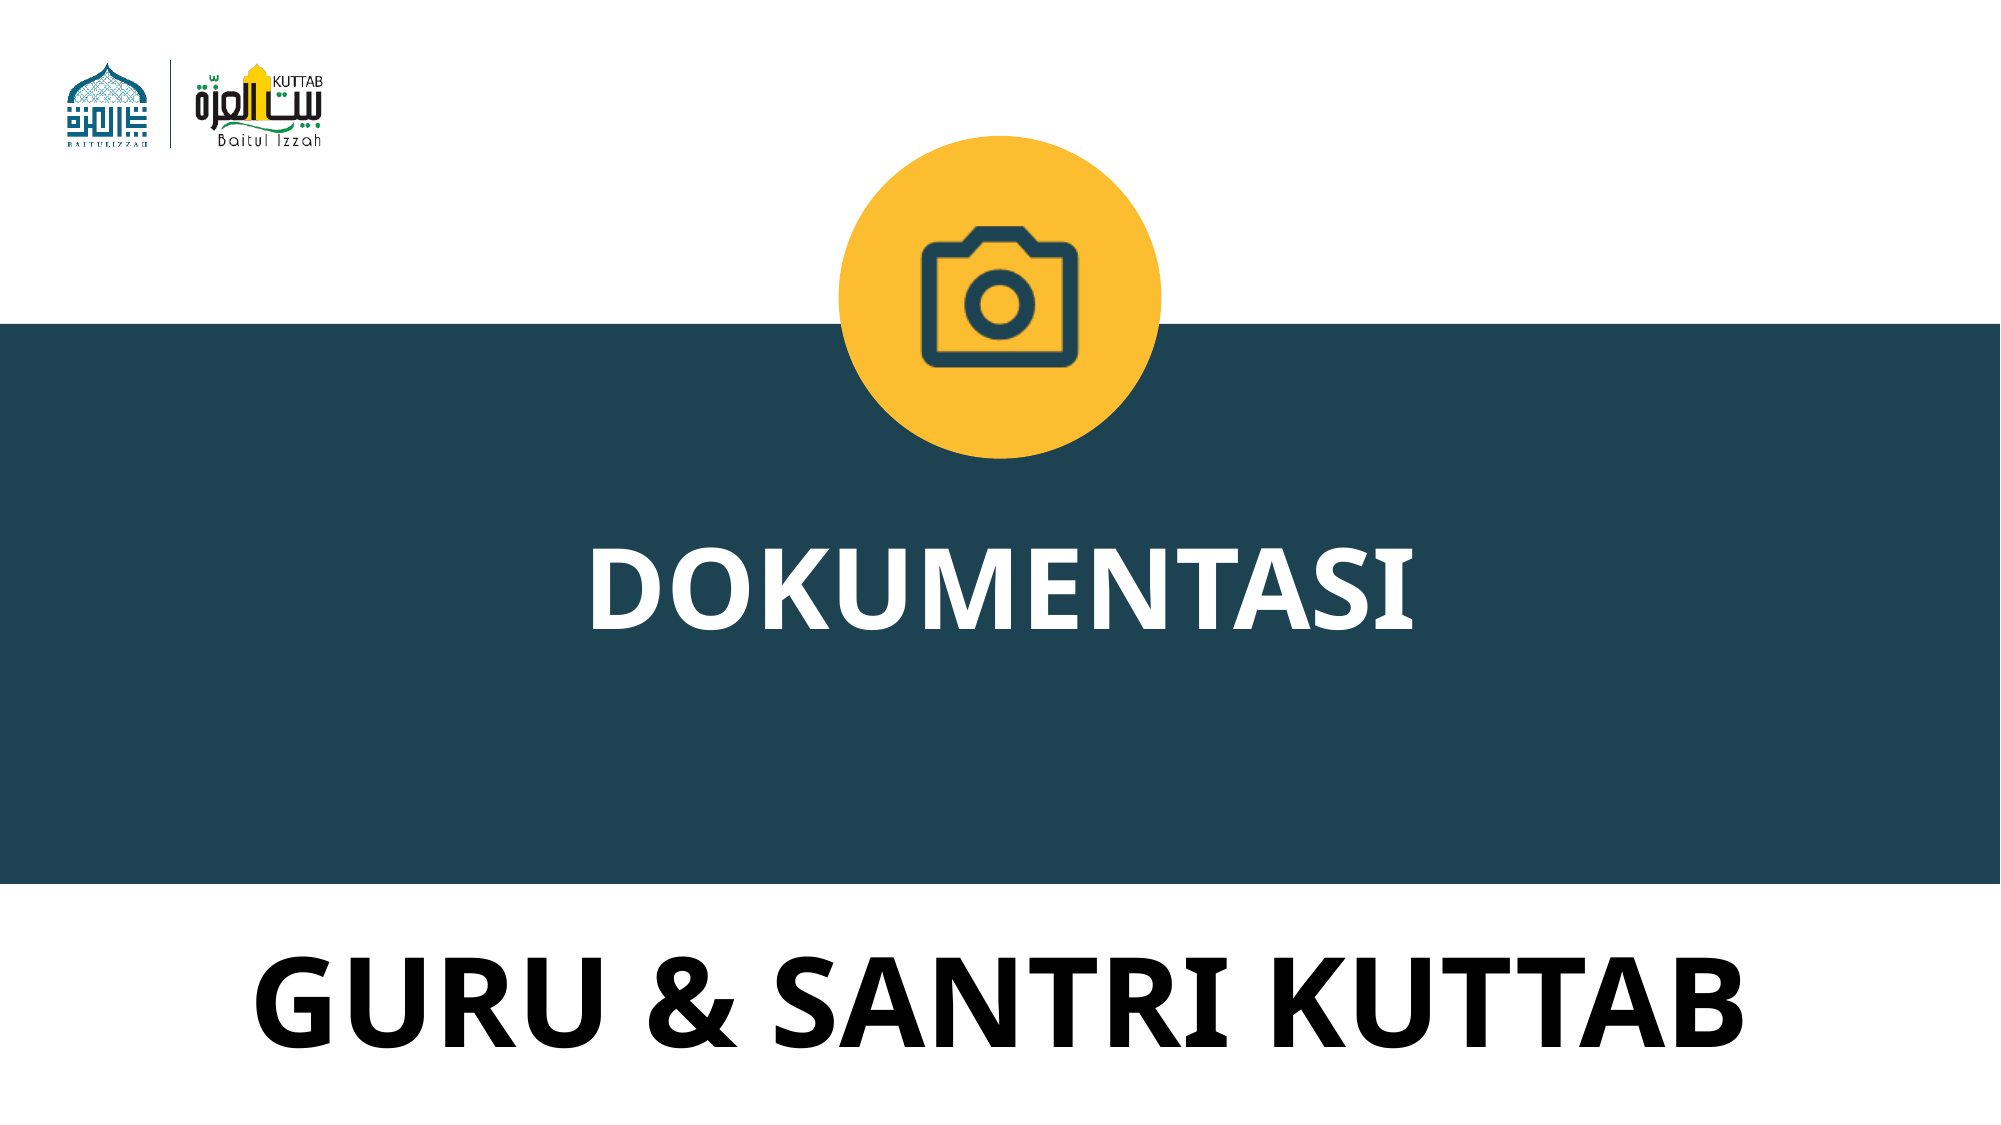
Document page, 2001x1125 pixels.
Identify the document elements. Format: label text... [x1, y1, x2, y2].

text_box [65, 59, 326, 149]
text_box [0, 323, 2000, 885]
picture [906, 203, 1094, 391]
text_box DOKUMENTASI GURU & SANTRI KUTTAB [234, 509, 1765, 1080]
text_box [837, 134, 1163, 460]
